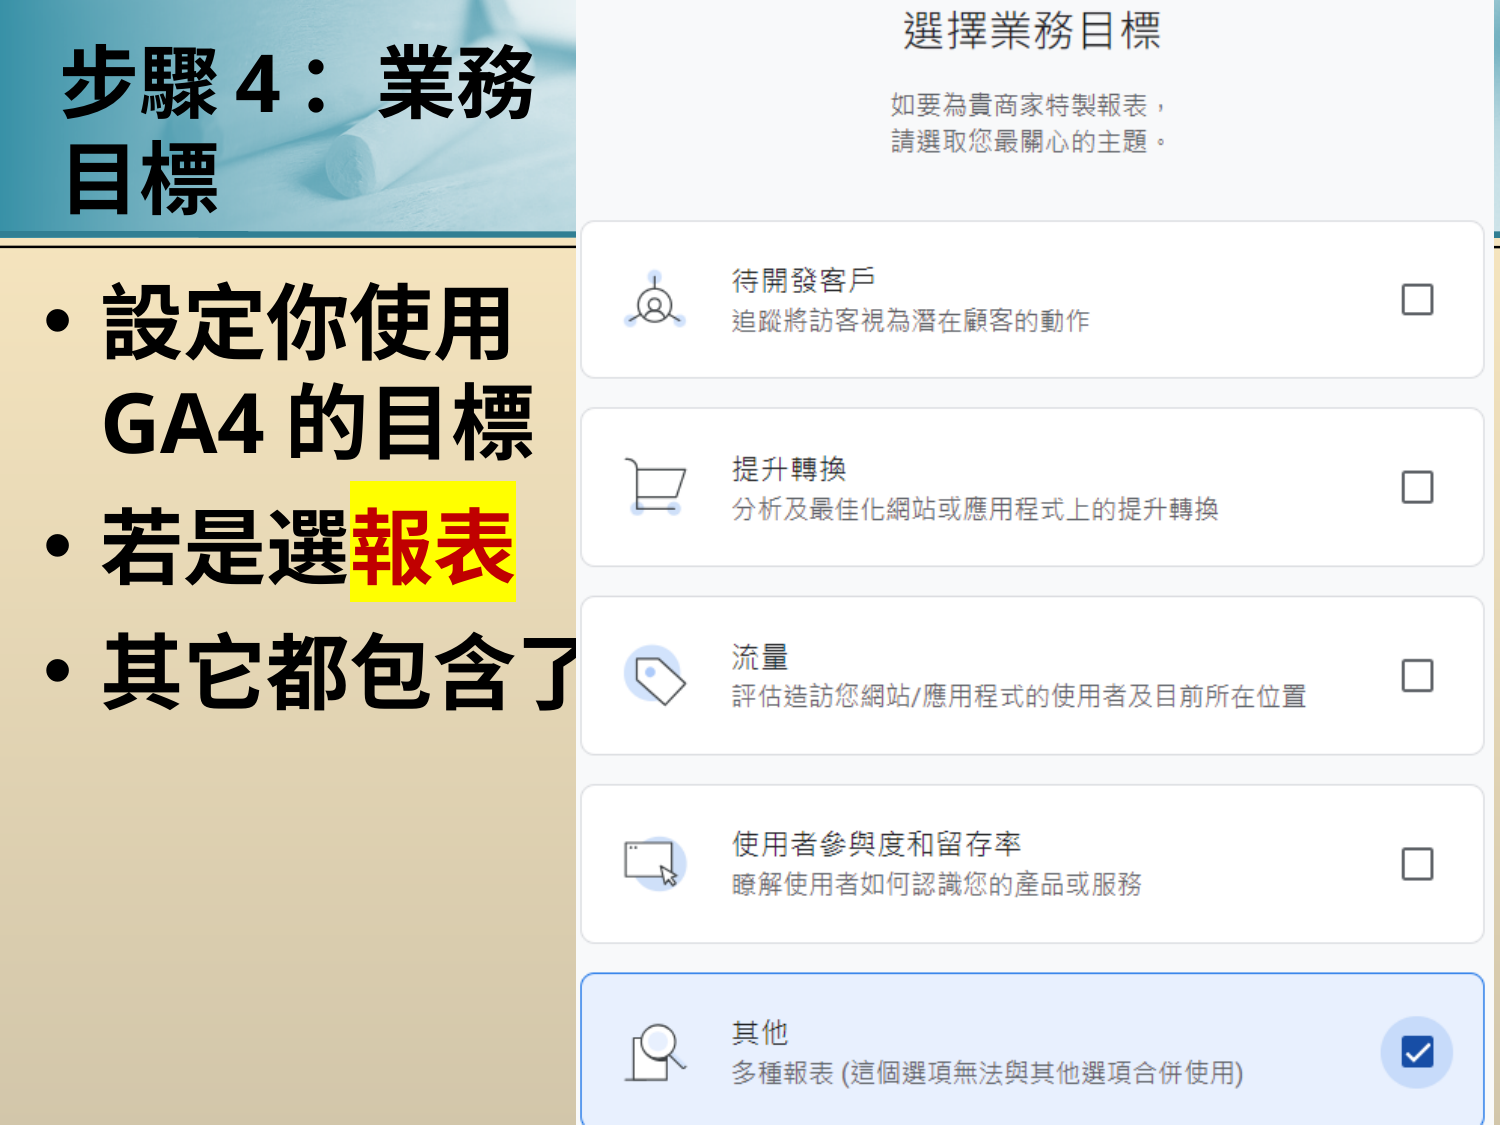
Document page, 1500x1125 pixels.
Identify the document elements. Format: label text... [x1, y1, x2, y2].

list 設定你使用GA4的目標 若是選報表 其它都包含了 [29, 262, 570, 1103]
picture [575, 0, 1494, 1125]
title 步驟4：業務目標 [45, 24, 570, 233]
